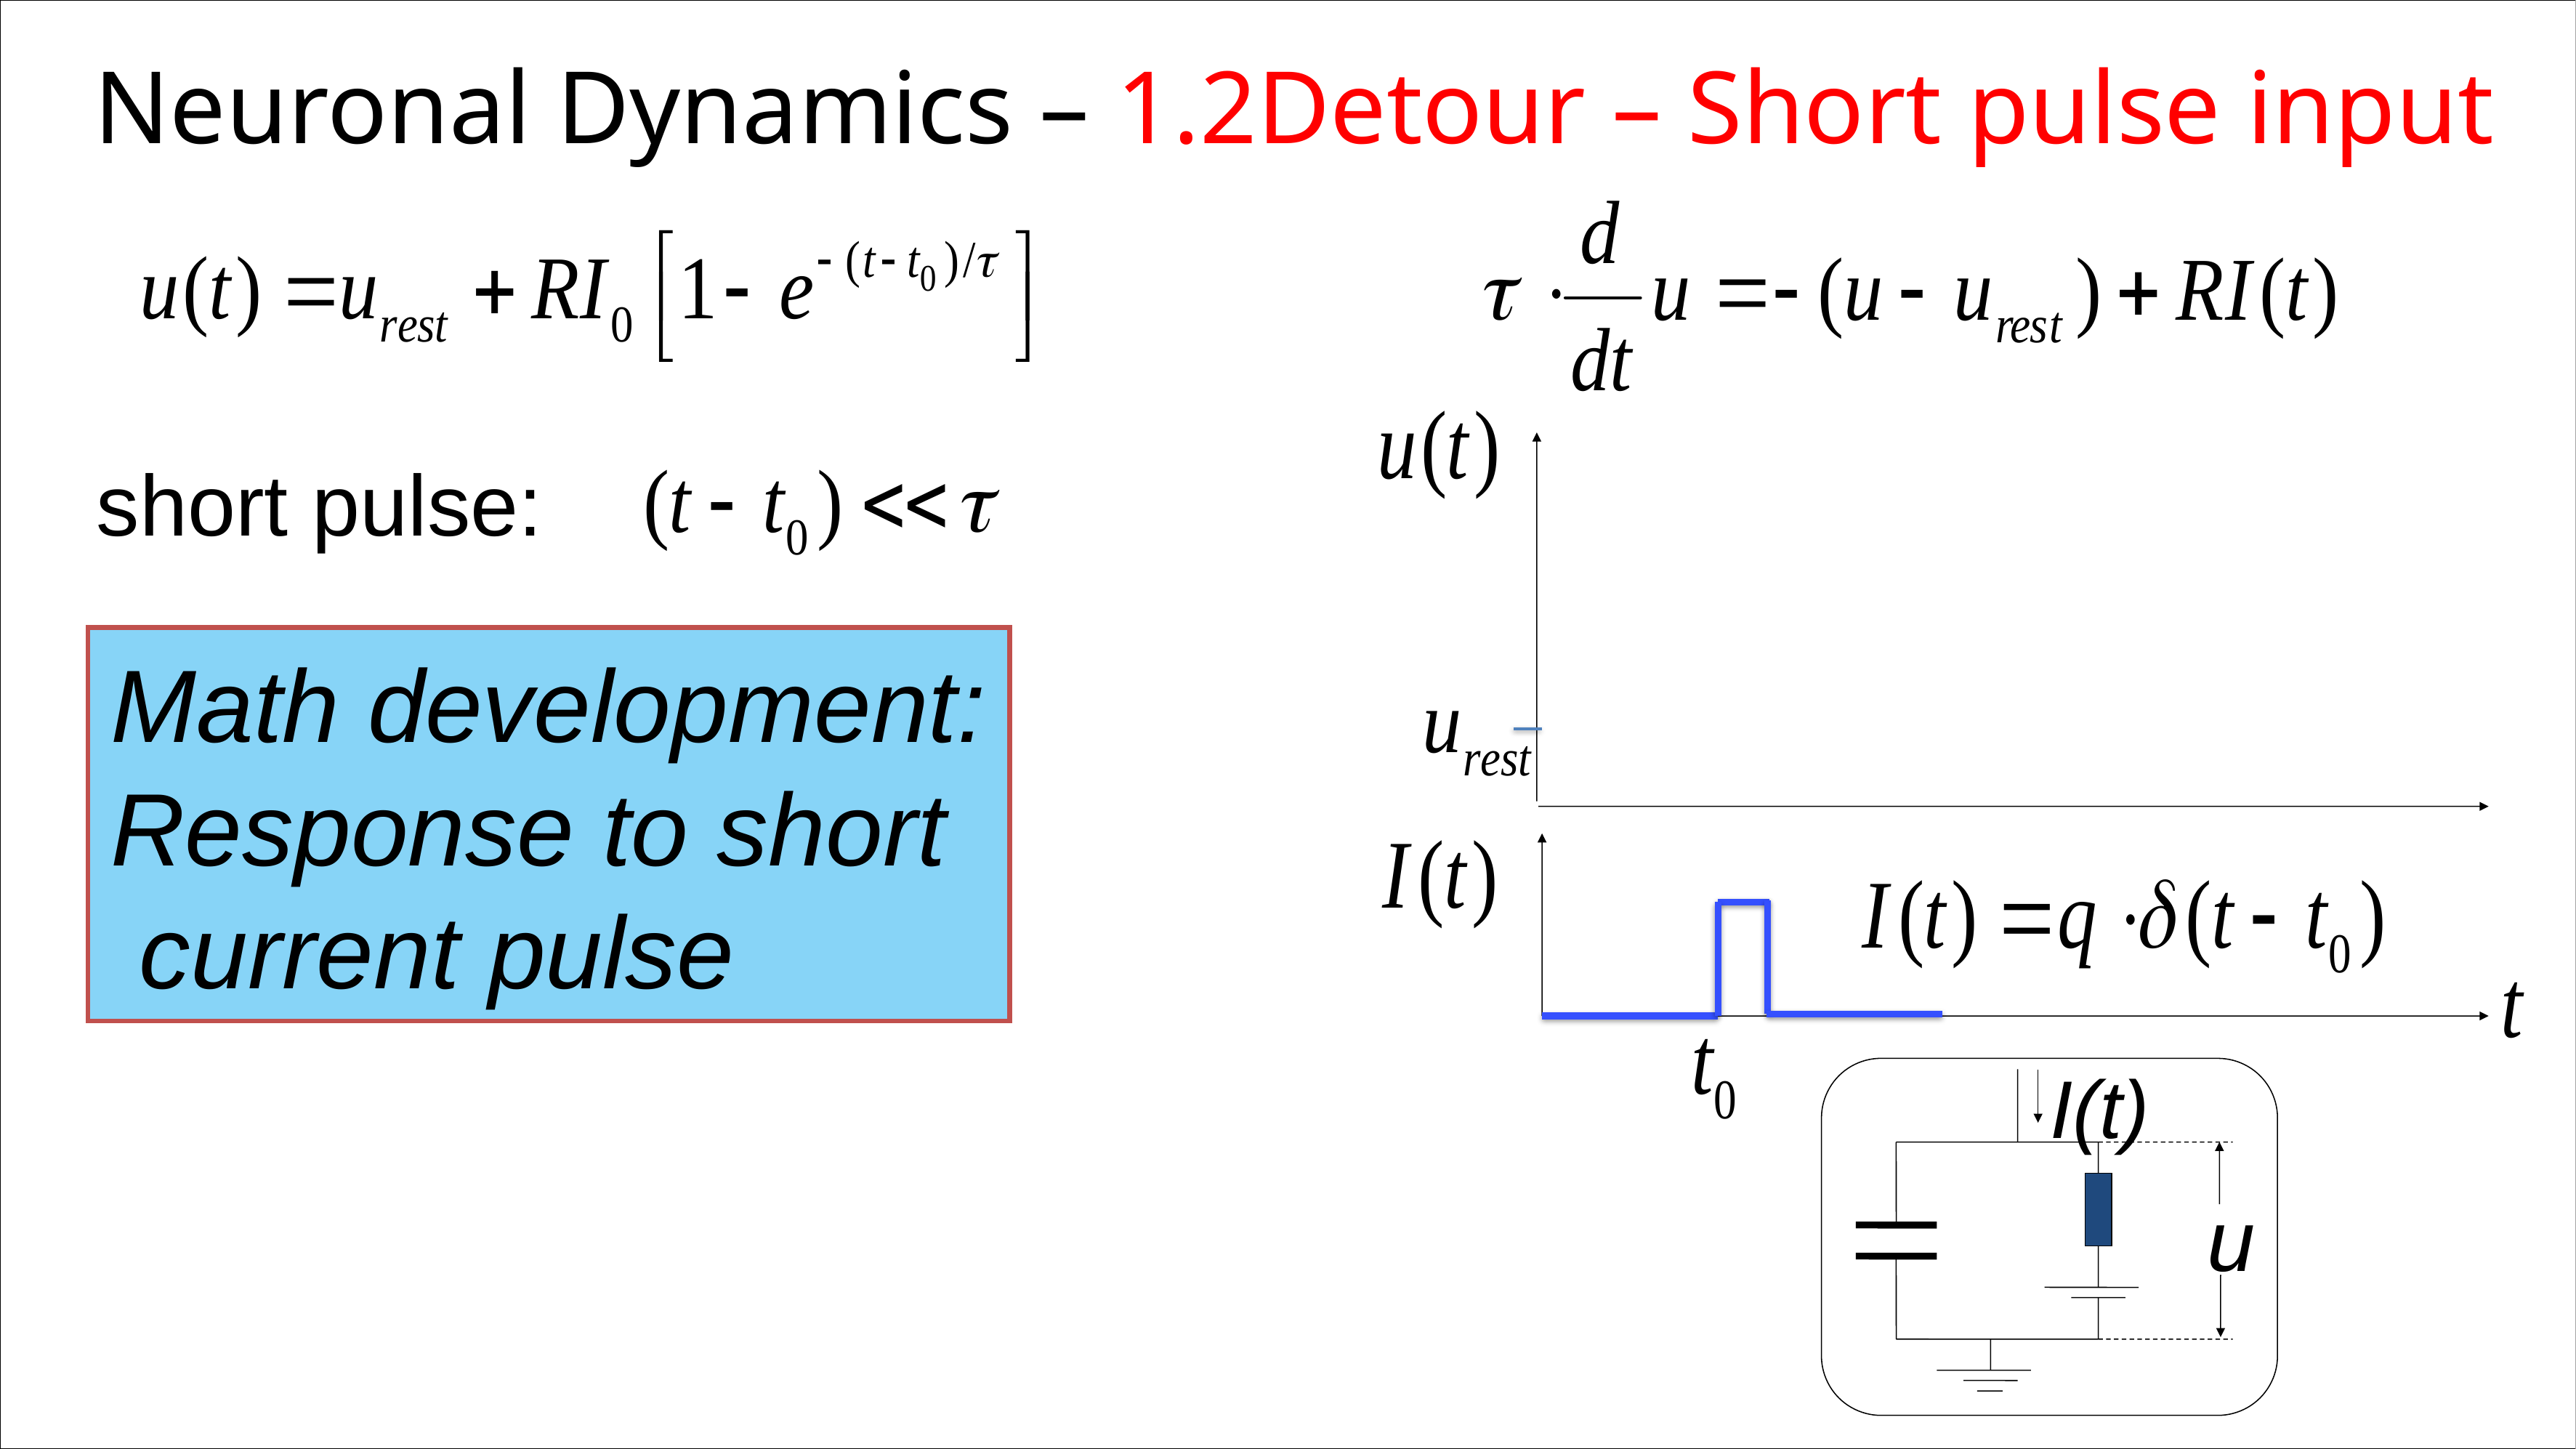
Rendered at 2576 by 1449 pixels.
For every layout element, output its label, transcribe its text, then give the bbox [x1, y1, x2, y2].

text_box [1764, 903, 1767, 1012]
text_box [1681, 996, 1755, 1143]
text_box [0, 0, 2576, 1449]
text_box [1368, 818, 1514, 948]
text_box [1847, 850, 2403, 997]
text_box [1821, 1045, 2279, 1416]
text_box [1722, 903, 1761, 905]
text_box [632, 442, 1014, 578]
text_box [1536, 432, 2489, 807]
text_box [129, 214, 1058, 379]
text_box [1368, 389, 1514, 520]
text_box Neuronal Dynamics – 1.2Detour – Short pulse input [83, 39, 2570, 214]
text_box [1475, 177, 2351, 411]
text_box [1946, 1011, 2487, 1021]
text_box short pulse: [86, 444, 578, 559]
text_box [1767, 1014, 1939, 1017]
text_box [2490, 964, 2538, 1062]
text_box [1537, 833, 1547, 1012]
text_box Math development: Response to short current pulse [87, 627, 1010, 1021]
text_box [1544, 1017, 1678, 1020]
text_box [1413, 663, 1551, 798]
